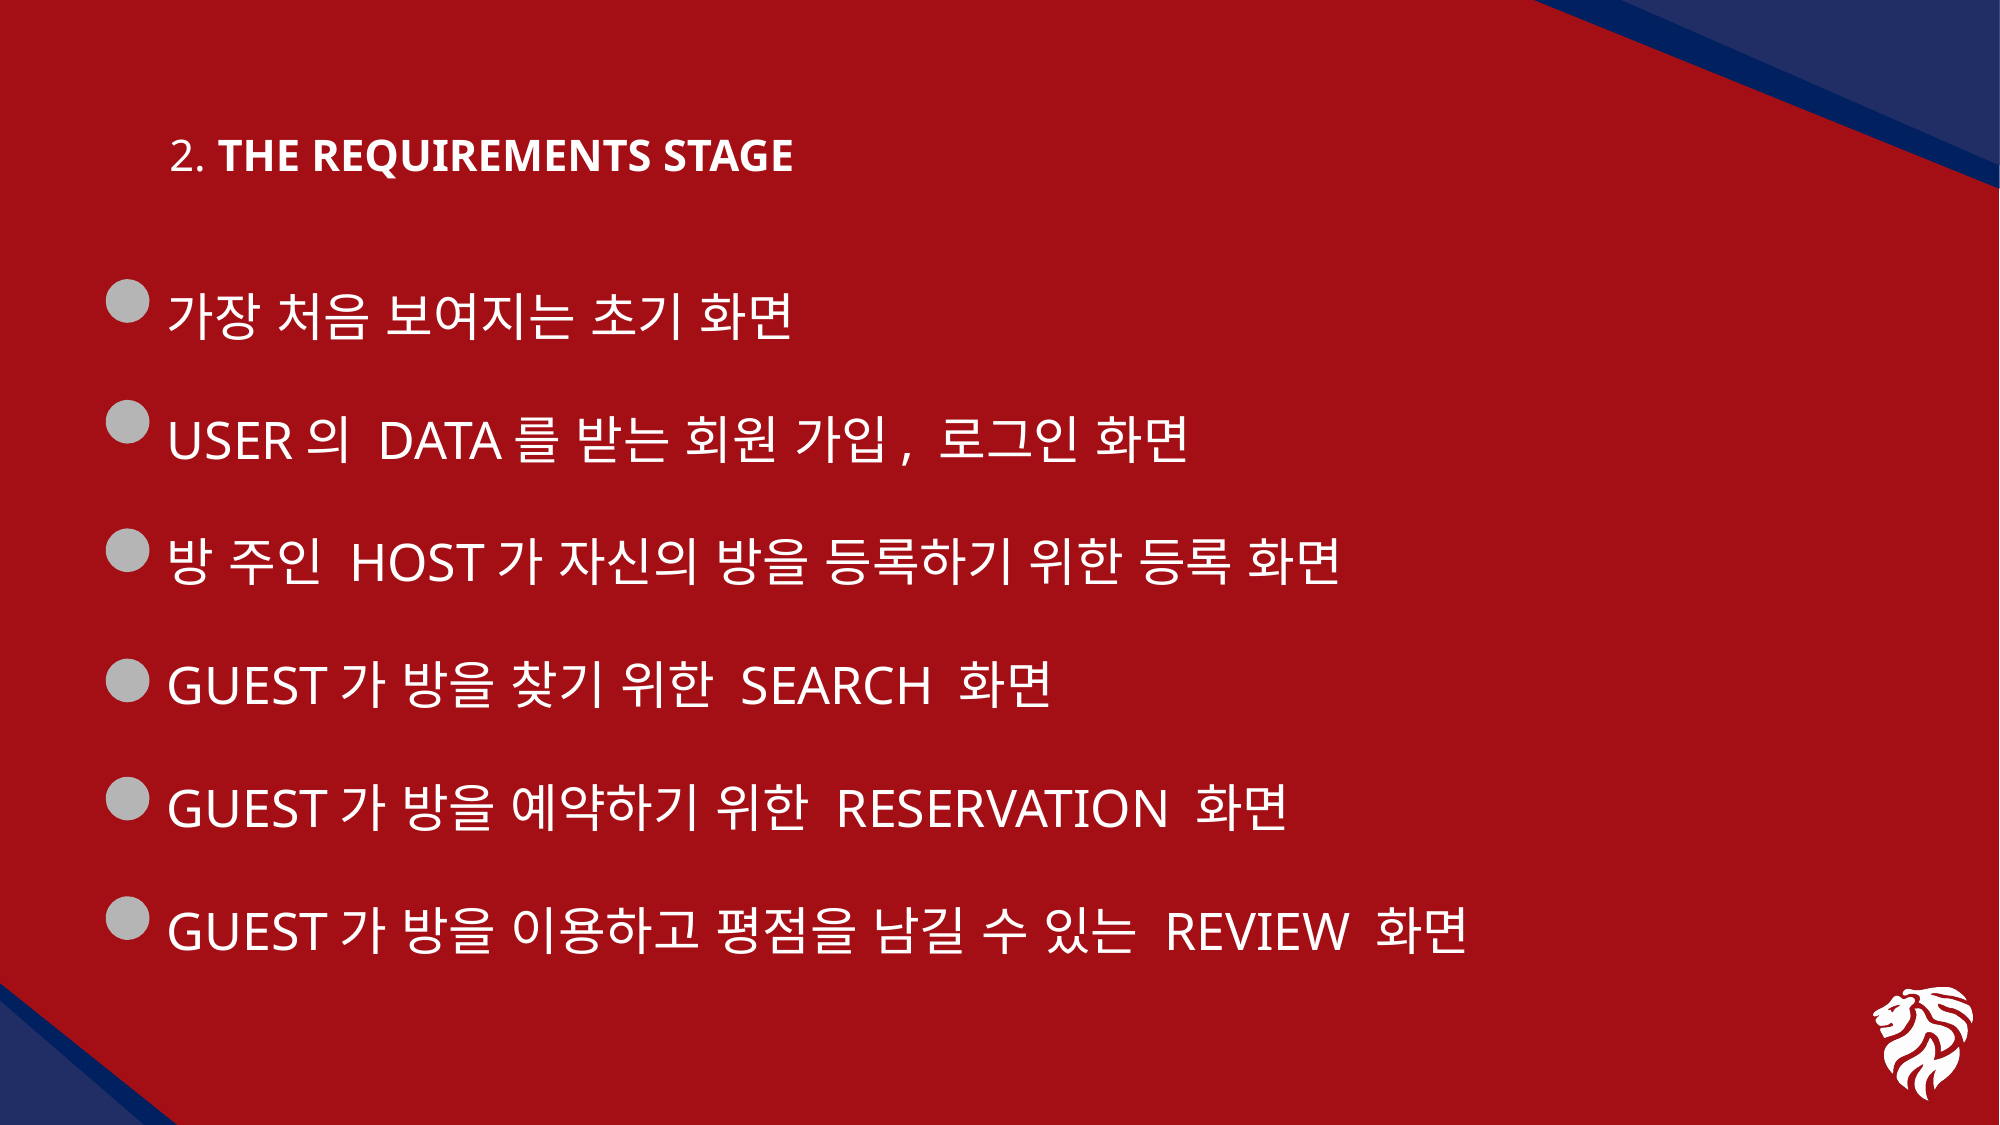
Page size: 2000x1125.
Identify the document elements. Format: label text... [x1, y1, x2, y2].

text_box [104, 895, 151, 941]
text_box [104, 657, 151, 704]
text_box [104, 527, 151, 573]
picture [1873, 987, 1973, 1101]
text_box [104, 399, 151, 445]
list 가장 처음 보여지는 초기 화면 USER의 DATA를 받는 회원 가입, 로그인 화면 방 주인 HOST가 자신의 방을 등록하기 위한 등록 화면 GUEST가 방을 찾기 위한 SEARCH 화면 GUEST가 방을 예약하기 위한 RESERVATION 화면 GUEST가 방을 이용하고 평점을 남길 수 있는 REVIEW 화면 [146, 243, 1847, 977]
text_box [104, 775, 151, 822]
text_box [104, 278, 151, 324]
title 2. The requirements stage [149, 125, 1849, 326]
